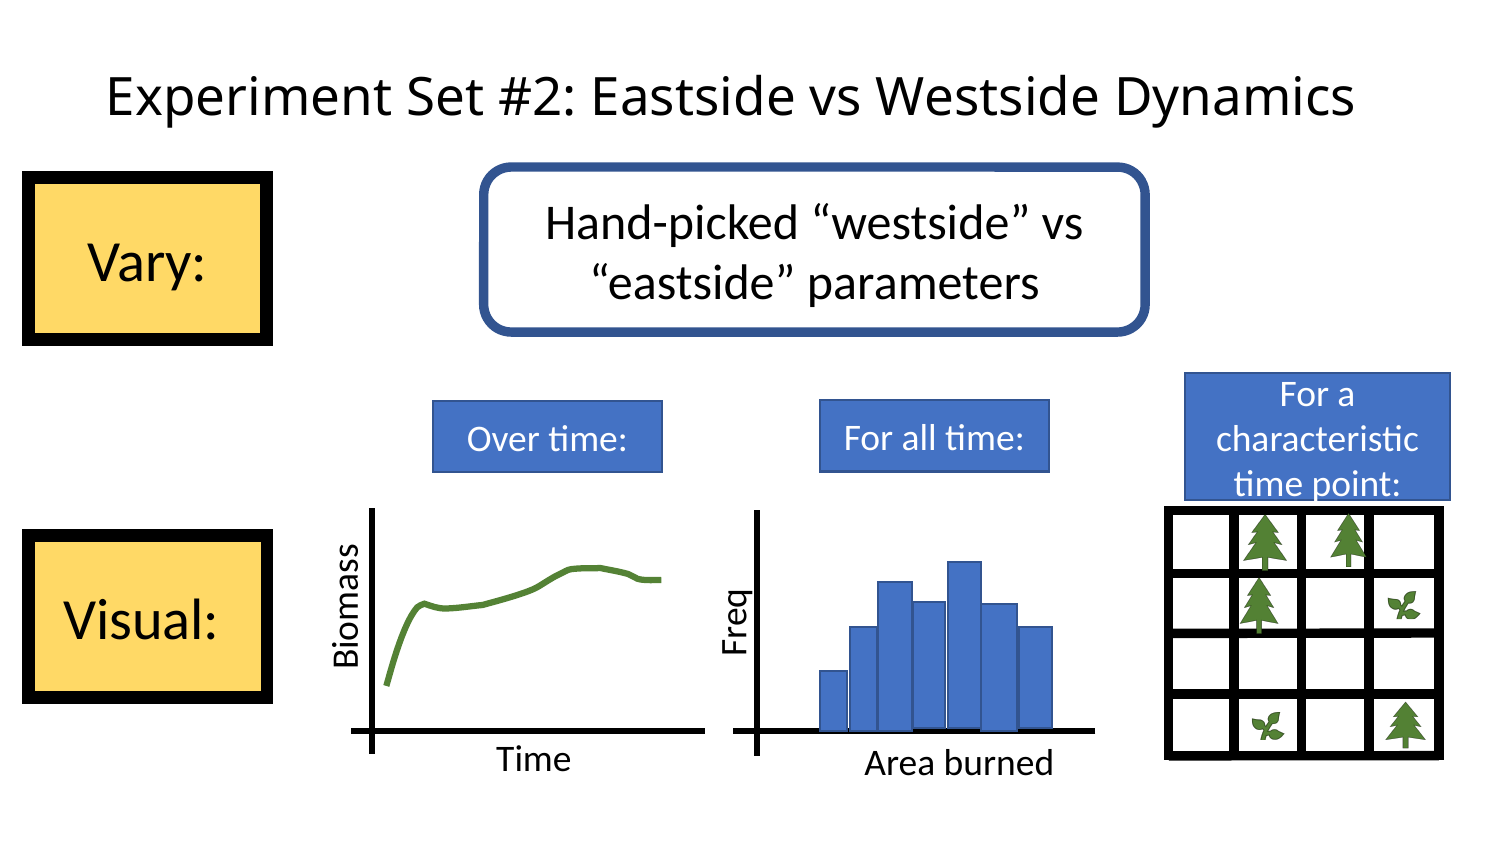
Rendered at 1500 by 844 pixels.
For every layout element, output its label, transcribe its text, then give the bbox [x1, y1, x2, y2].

text_box [1018, 626, 1053, 729]
text_box [980, 603, 1018, 730]
picture [1321, 511, 1376, 569]
picture [1230, 575, 1288, 636]
text_box [385, 567, 662, 687]
text_box [947, 561, 982, 729]
text_box Vary: [27, 177, 268, 340]
text_box Freq [758, 559, 762, 672]
text_box Area burned [849, 731, 1077, 791]
picture [1375, 700, 1436, 750]
text_box For all time: [819, 399, 1050, 473]
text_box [1168, 510, 1440, 756]
text_box Hand-picked “westside” vs “eastside” parameters [482, 165, 1147, 334]
text_box Biomass [313, 508, 371, 685]
title Experiment Set #2: Eastside vs Westside Dynamics [90, 54, 1410, 143]
text_box [849, 626, 877, 730]
text_box Time [481, 726, 709, 787]
text_box Over time: [432, 400, 663, 473]
text_box [877, 581, 913, 730]
text_box Visual: [27, 535, 268, 699]
text_box For a characteristic time point: [1184, 372, 1451, 501]
text_box [819, 670, 848, 730]
text_box [912, 601, 946, 729]
text_box Freq [701, 559, 757, 672]
